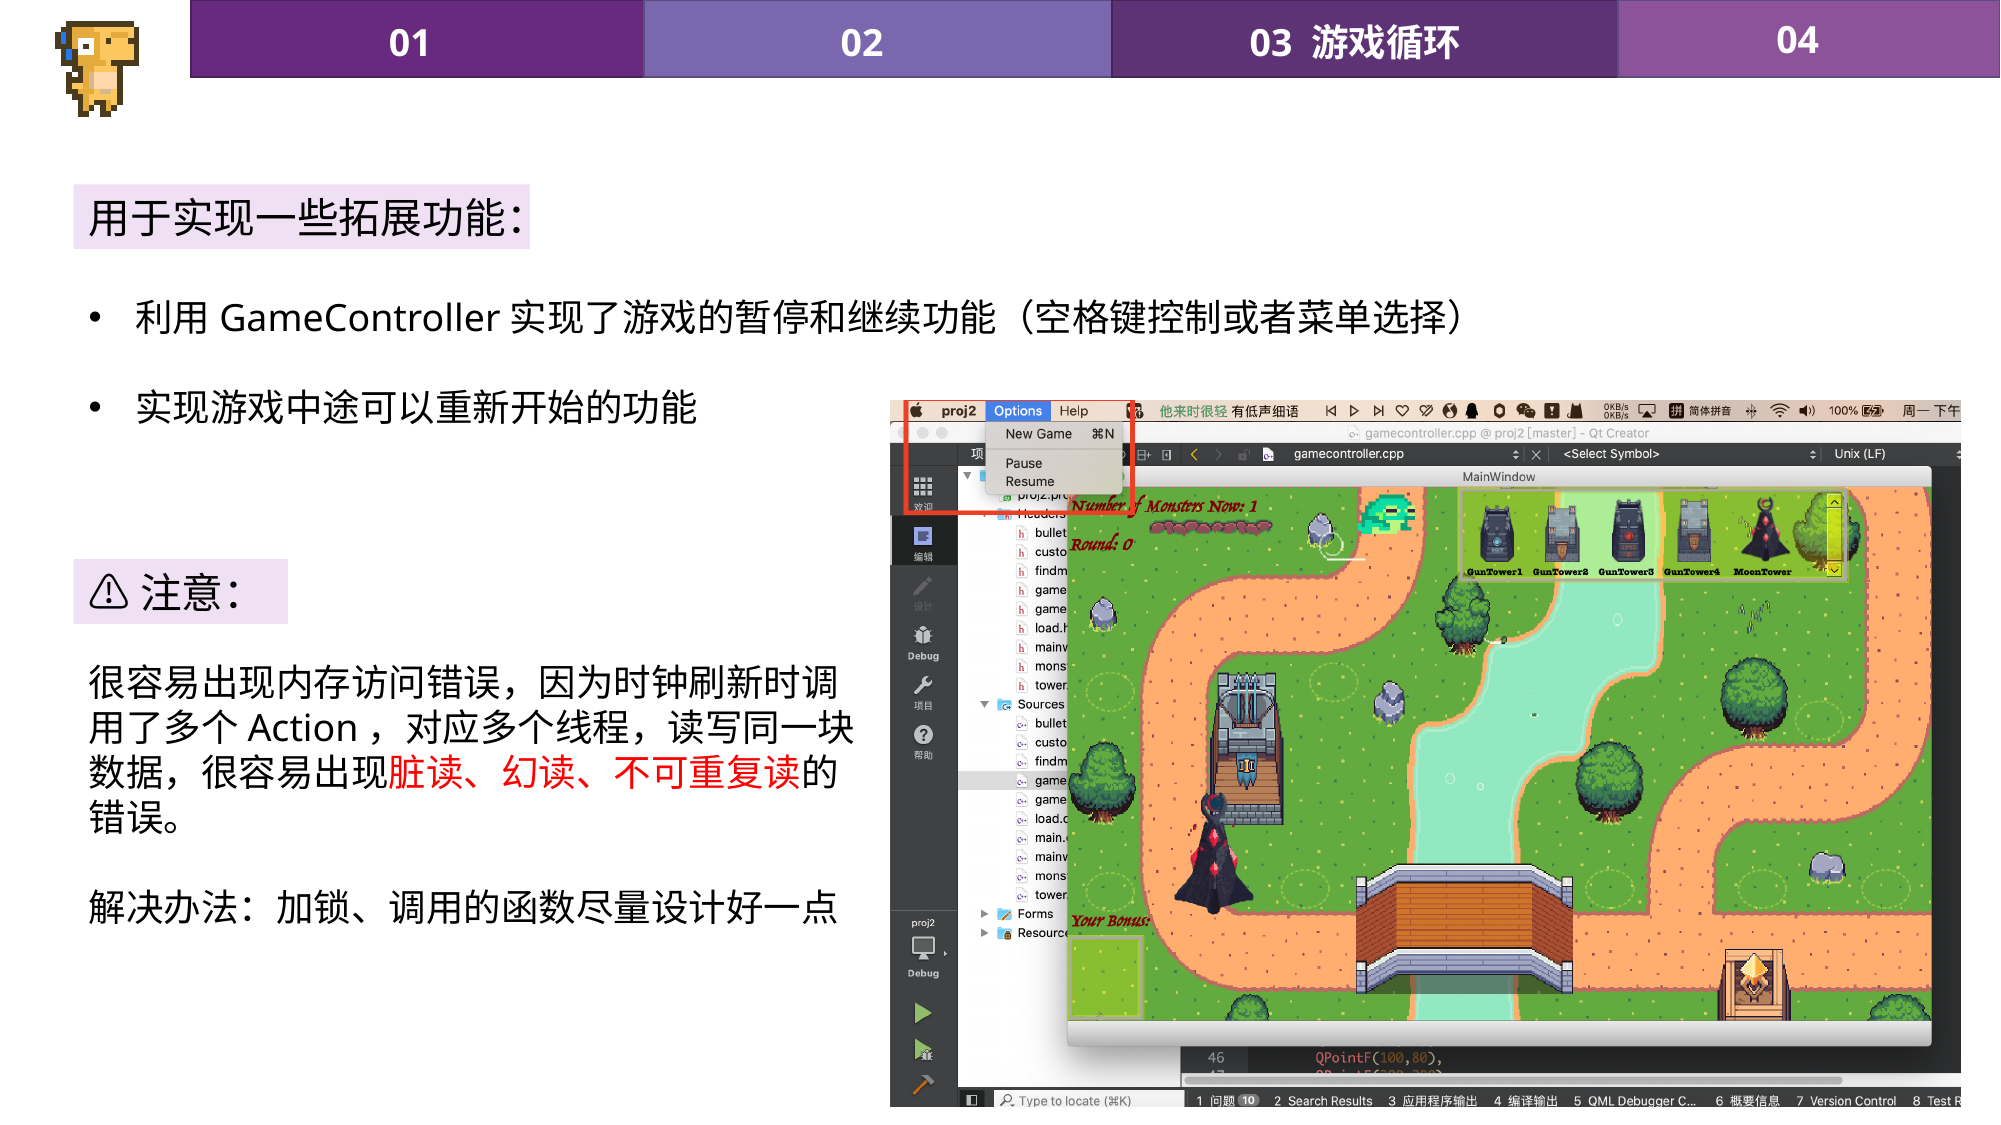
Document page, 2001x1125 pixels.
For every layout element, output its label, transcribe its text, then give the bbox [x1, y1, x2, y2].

picture [889, 400, 1961, 1107]
picture [32, 0, 168, 134]
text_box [1112, 0, 1617, 77]
text_box 利用GameController实现了游戏的暂停和继续功能（空格键控制或者菜单选择） 实现游戏中途可以重新开始的功能 [73, 286, 1562, 437]
text_box ⚠️注意： [73, 559, 288, 624]
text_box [191, 0, 643, 77]
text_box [1617, 0, 2000, 77]
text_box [643, 0, 1112, 77]
text_box 用于实现一些拓展功能： [73, 184, 530, 250]
text_box 很容易出现内存访问错误，因为时钟刷新时调用了多个Action，对应多个线程，读写同一块数据，很容易出现脏读、幻读、不可重复读的错误。 解决办法：加锁、调用的函数尽量设计好一点 [73, 651, 889, 937]
